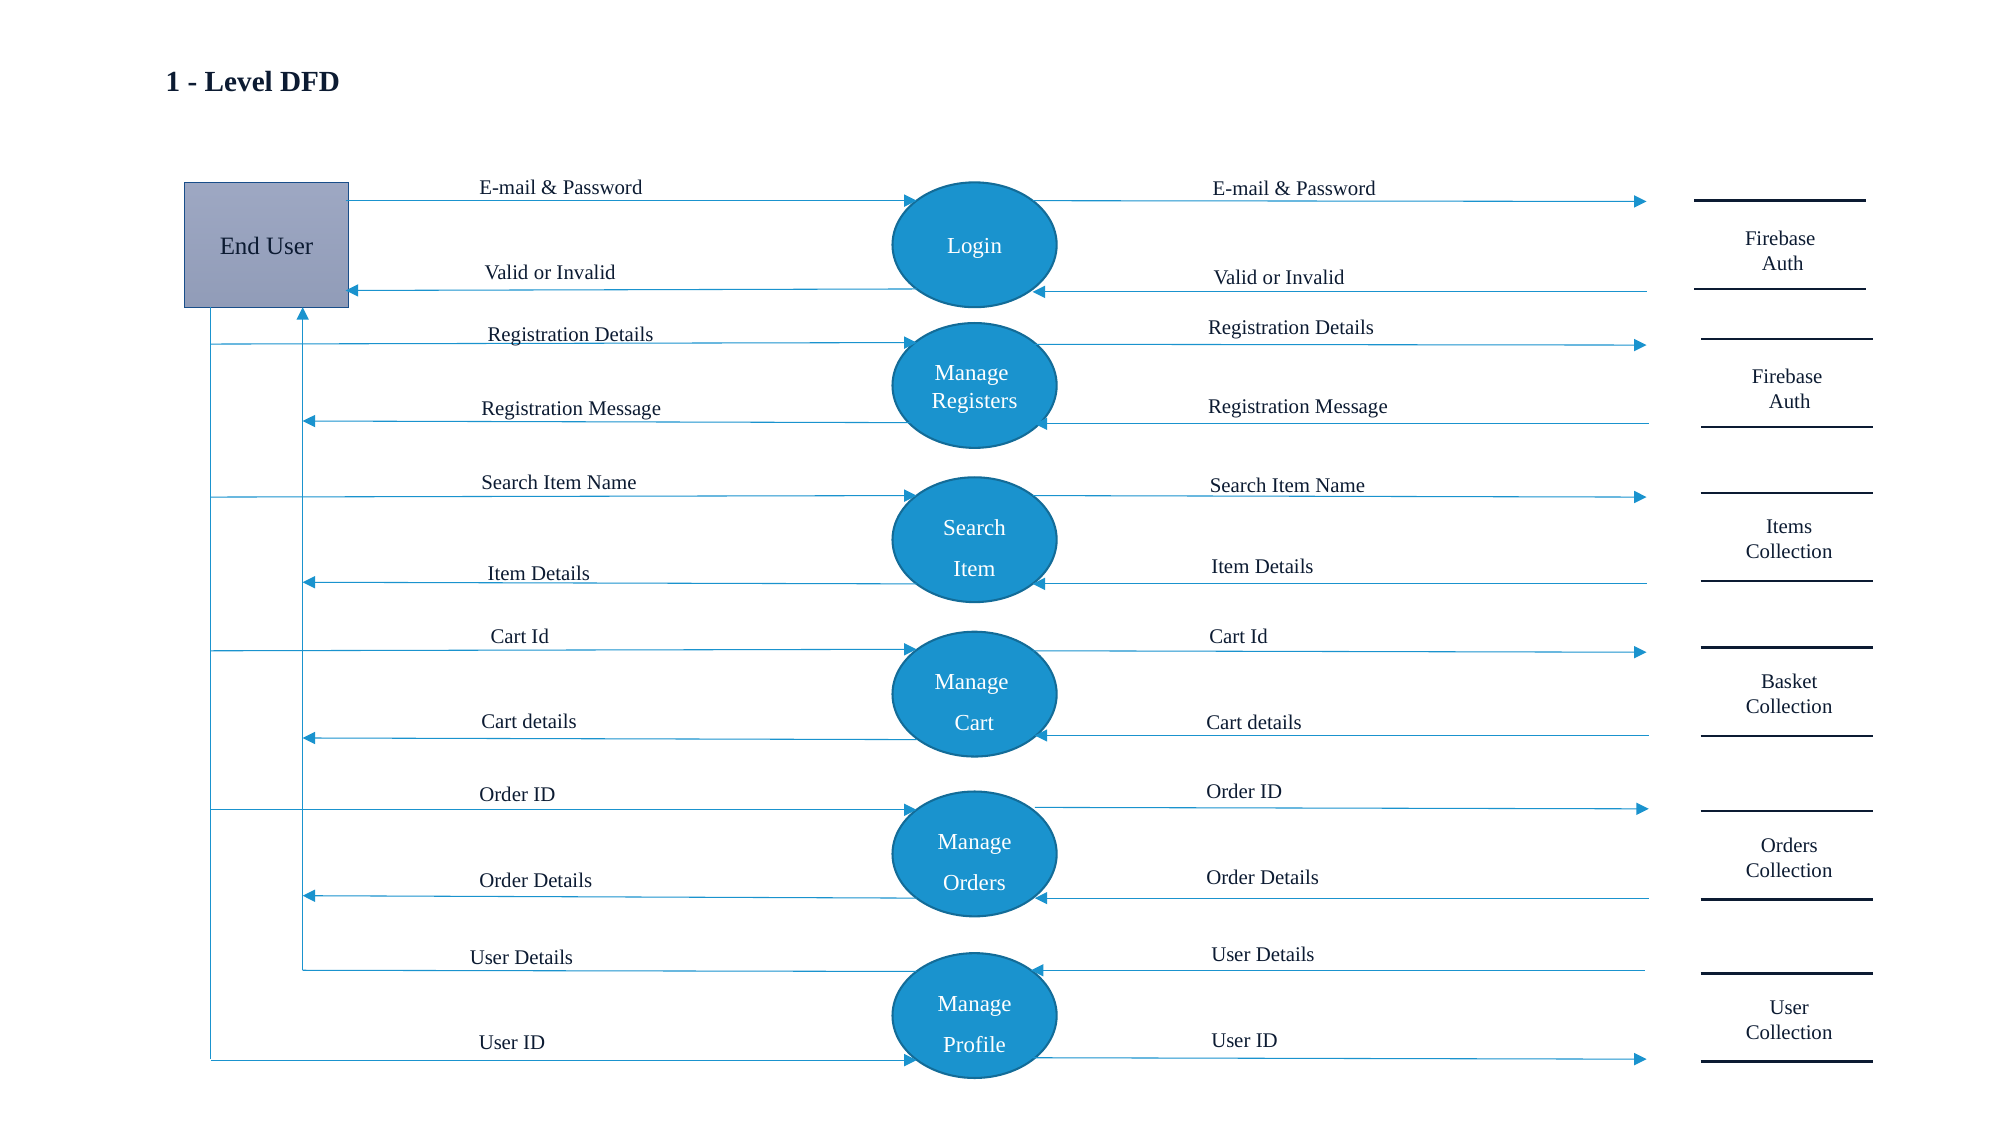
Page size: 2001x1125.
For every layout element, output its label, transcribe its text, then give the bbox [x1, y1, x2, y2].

text_box Orders Collection [1705, 823, 1873, 889]
text_box User Details [454, 972, 596, 976]
text_box Search Item Name [1195, 464, 1396, 495]
text_box E-mail & Password [464, 166, 671, 200]
text_box Registration Message [466, 423, 692, 427]
text_box Firebase Auth [1705, 355, 1874, 421]
text_box Cart details [466, 699, 615, 737]
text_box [302, 895, 917, 899]
text_box Cart Id [1194, 615, 1342, 650]
text_box E-mail & Password [1197, 202, 1405, 207]
text_box Registration Details [1193, 306, 1400, 344]
text_box Valid or Invalid [469, 251, 635, 288]
text_box Order ID [464, 772, 606, 809]
text_box User Details [1196, 933, 1338, 970]
text_box E-mail & Password [1197, 166, 1405, 200]
text_box Search Item Name [466, 461, 667, 495]
text_box Registration Details [472, 345, 680, 353]
text_box E-mail & Password [464, 201, 671, 206]
text_box Manage Registers [891, 321, 1058, 449]
text_box User ID [464, 1021, 605, 1060]
text_box Cart Id [475, 651, 677, 656]
text_box Cart Id [475, 615, 677, 649]
text_box Valid or Invalid [1198, 292, 1363, 296]
text_box Manage Orders [891, 790, 1058, 918]
text_box 1 - Level DFD [150, 54, 356, 105]
text_box Search Item [891, 476, 1058, 604]
text_box Item Details [472, 584, 623, 592]
text_box Manage Profile [891, 952, 1058, 1080]
text_box Item Details [472, 552, 623, 582]
text_box Manage Cart [891, 630, 1058, 758]
text_box User Collection [1705, 985, 1873, 1051]
text_box Firebase Auth [1699, 217, 1867, 282]
text_box Login [891, 181, 1058, 309]
text_box User Details [454, 936, 596, 970]
text_box Registration Message [466, 387, 692, 420]
text_box End User [184, 182, 349, 308]
text_box Cart details [1191, 736, 1392, 741]
text_box Cart details [1191, 701, 1392, 735]
text_box User ID [1196, 1018, 1338, 1057]
text_box Registration Details [472, 312, 680, 342]
text_box Registration Message [1193, 384, 1418, 423]
text_box Order Details [464, 858, 629, 895]
text_box Order Details [1191, 856, 1356, 897]
text_box Order ID [1191, 770, 1333, 807]
text_box Valid or Invalid [1198, 256, 1363, 291]
text_box Item Details [1196, 545, 1342, 583]
text_box Search Item Name [1195, 498, 1396, 504]
text_box Items Collection [1705, 505, 1873, 571]
text_box Basket Collection [1705, 660, 1873, 725]
